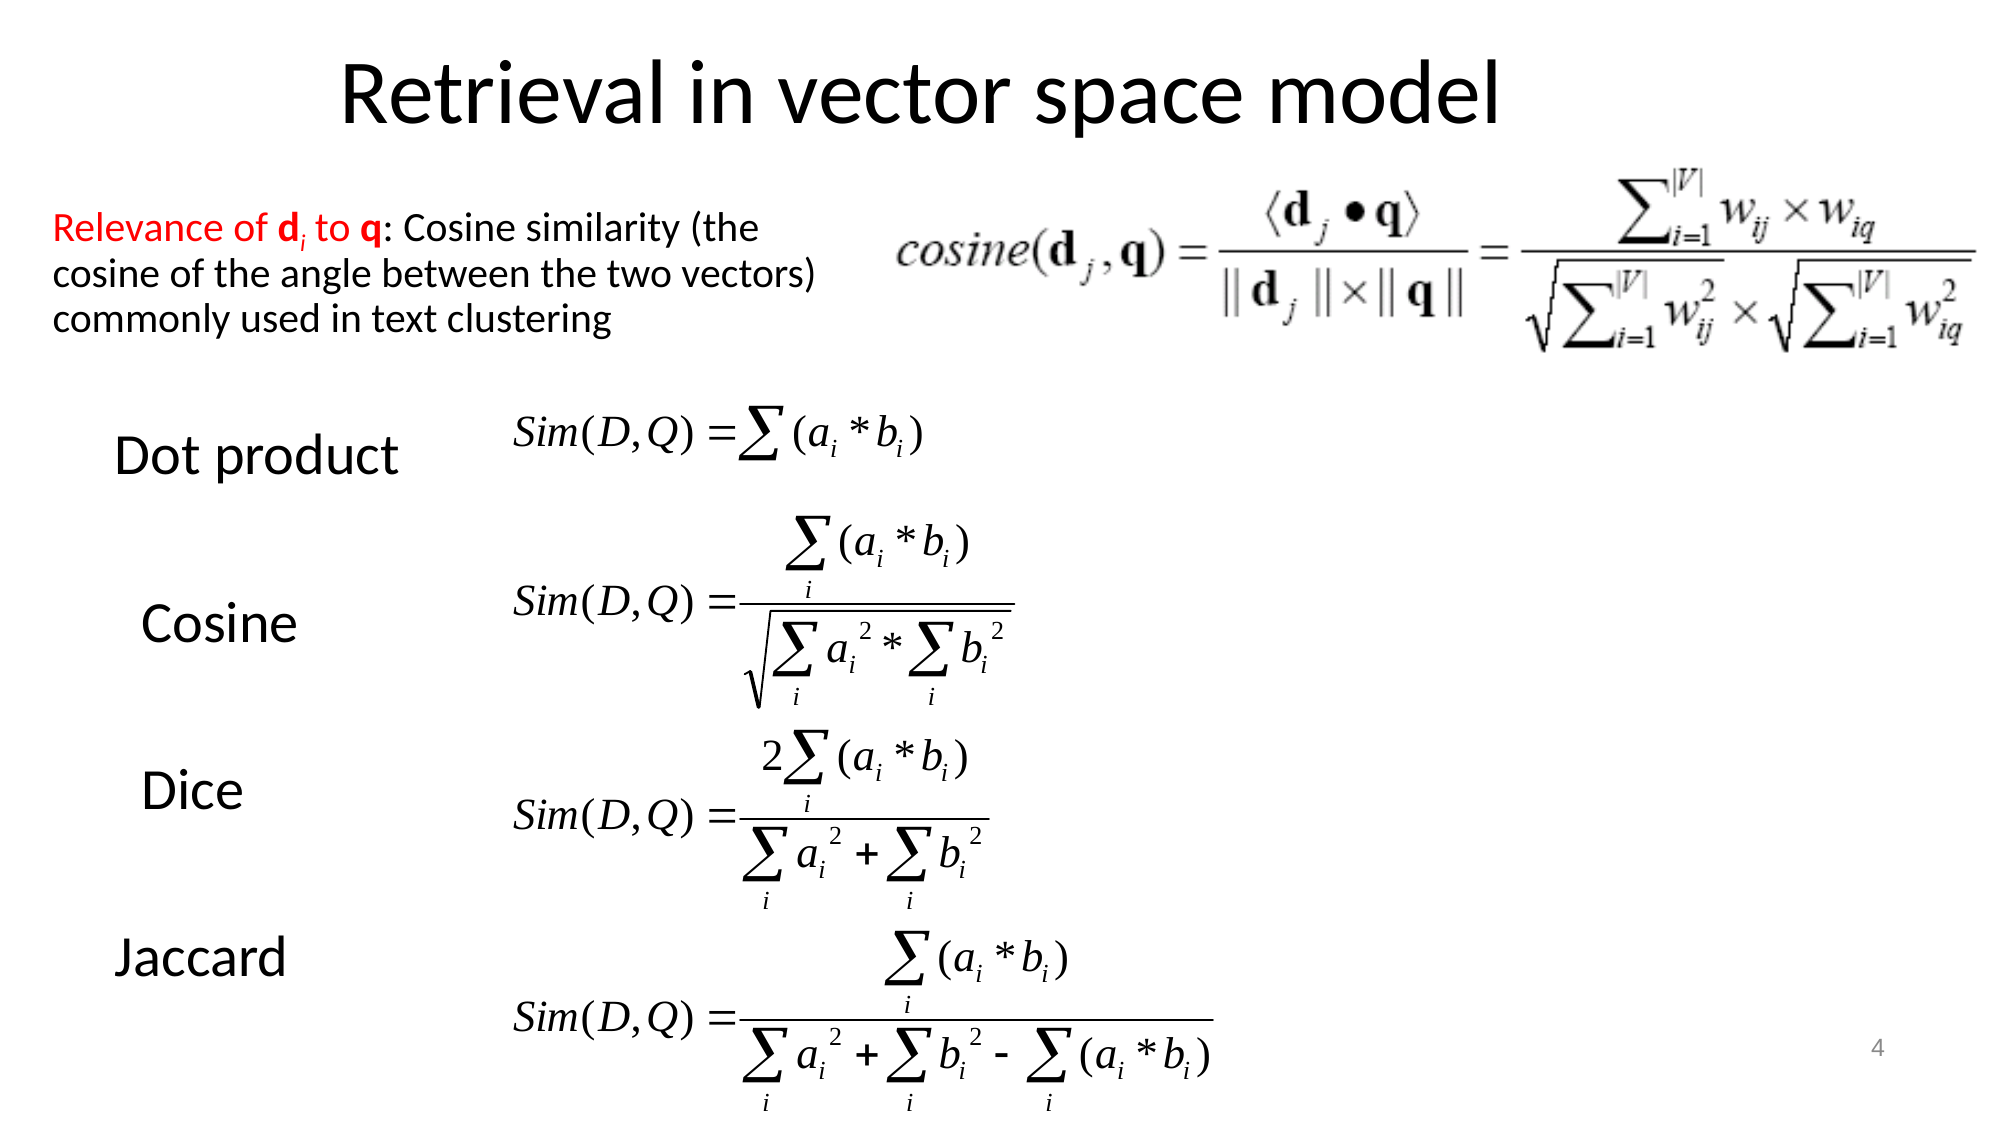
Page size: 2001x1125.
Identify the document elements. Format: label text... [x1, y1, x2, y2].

text_box Dot product Cosine Dice Jaccard [99, 416, 1388, 1125]
title Retrieval in vector space model [324, 0, 1675, 188]
slide_number 4 [1433, 1024, 1900, 1100]
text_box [505, 399, 1223, 1120]
list Relevance of di to q: Cosine similarity (the cosine of the angle between the two vectors) commonly used in text clustering [37, 192, 864, 985]
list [886, 160, 1981, 366]
